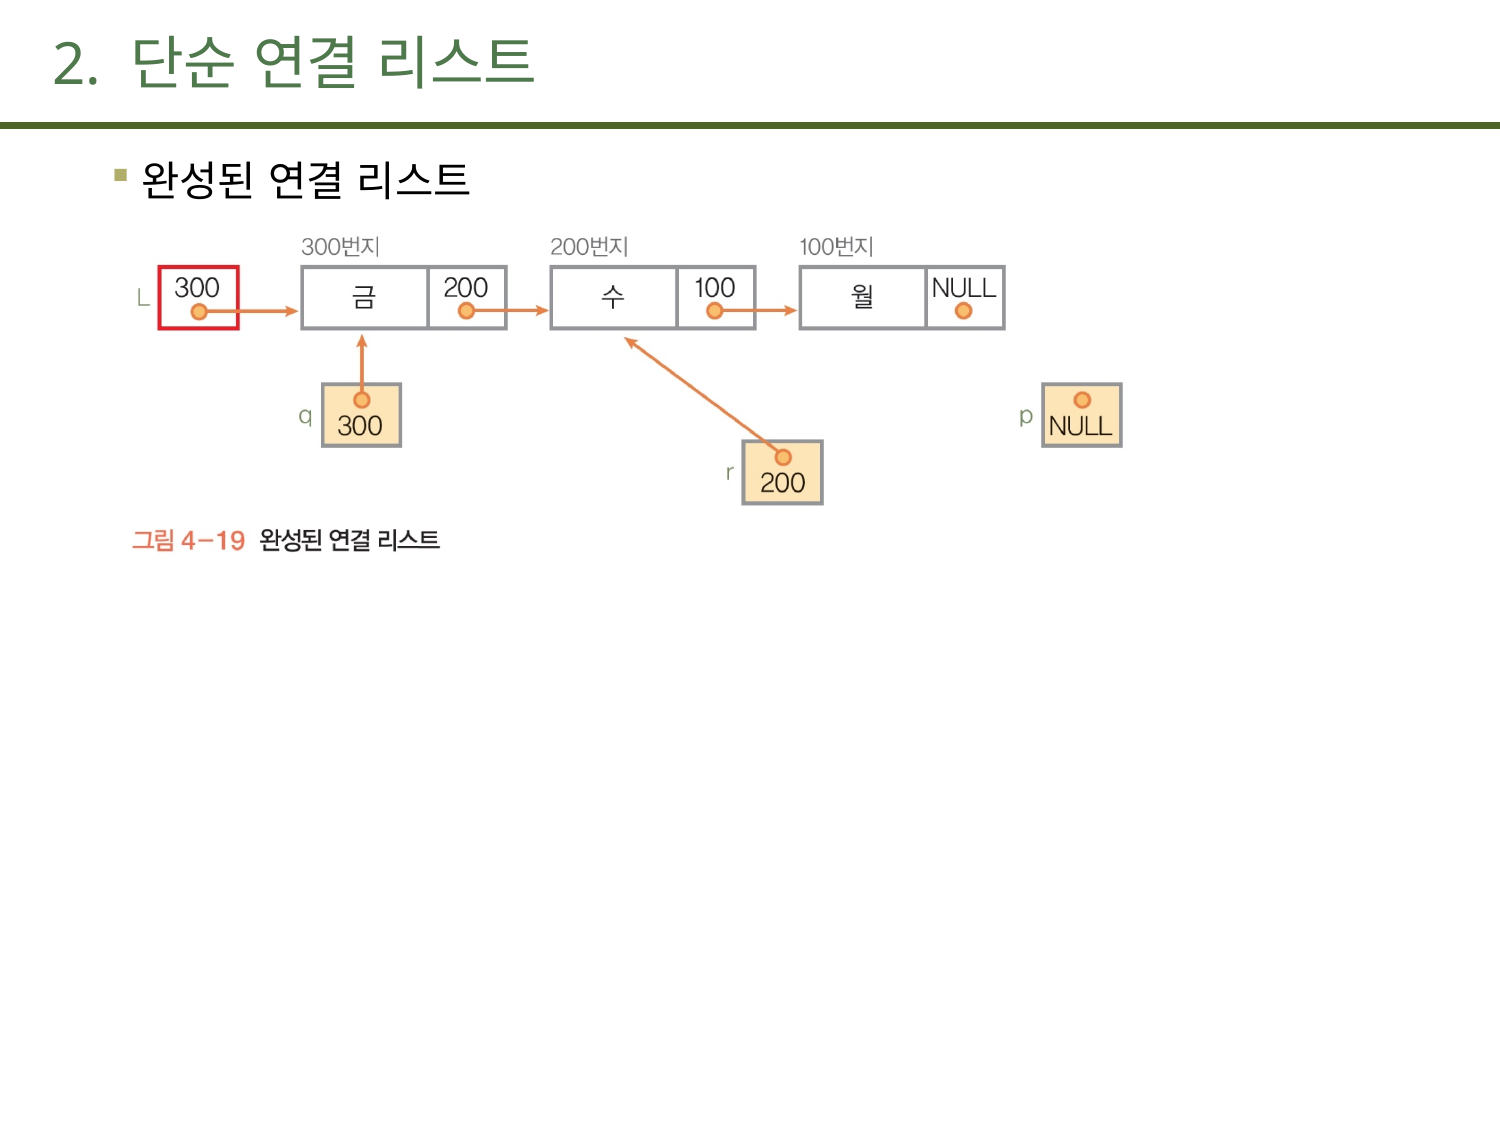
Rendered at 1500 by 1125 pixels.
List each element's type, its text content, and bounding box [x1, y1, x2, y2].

list 완성된 연결 리스트 [37, 152, 1463, 1091]
picture [120, 221, 1129, 562]
title 2. 단순 연결 리스트 [37, 13, 1278, 109]
